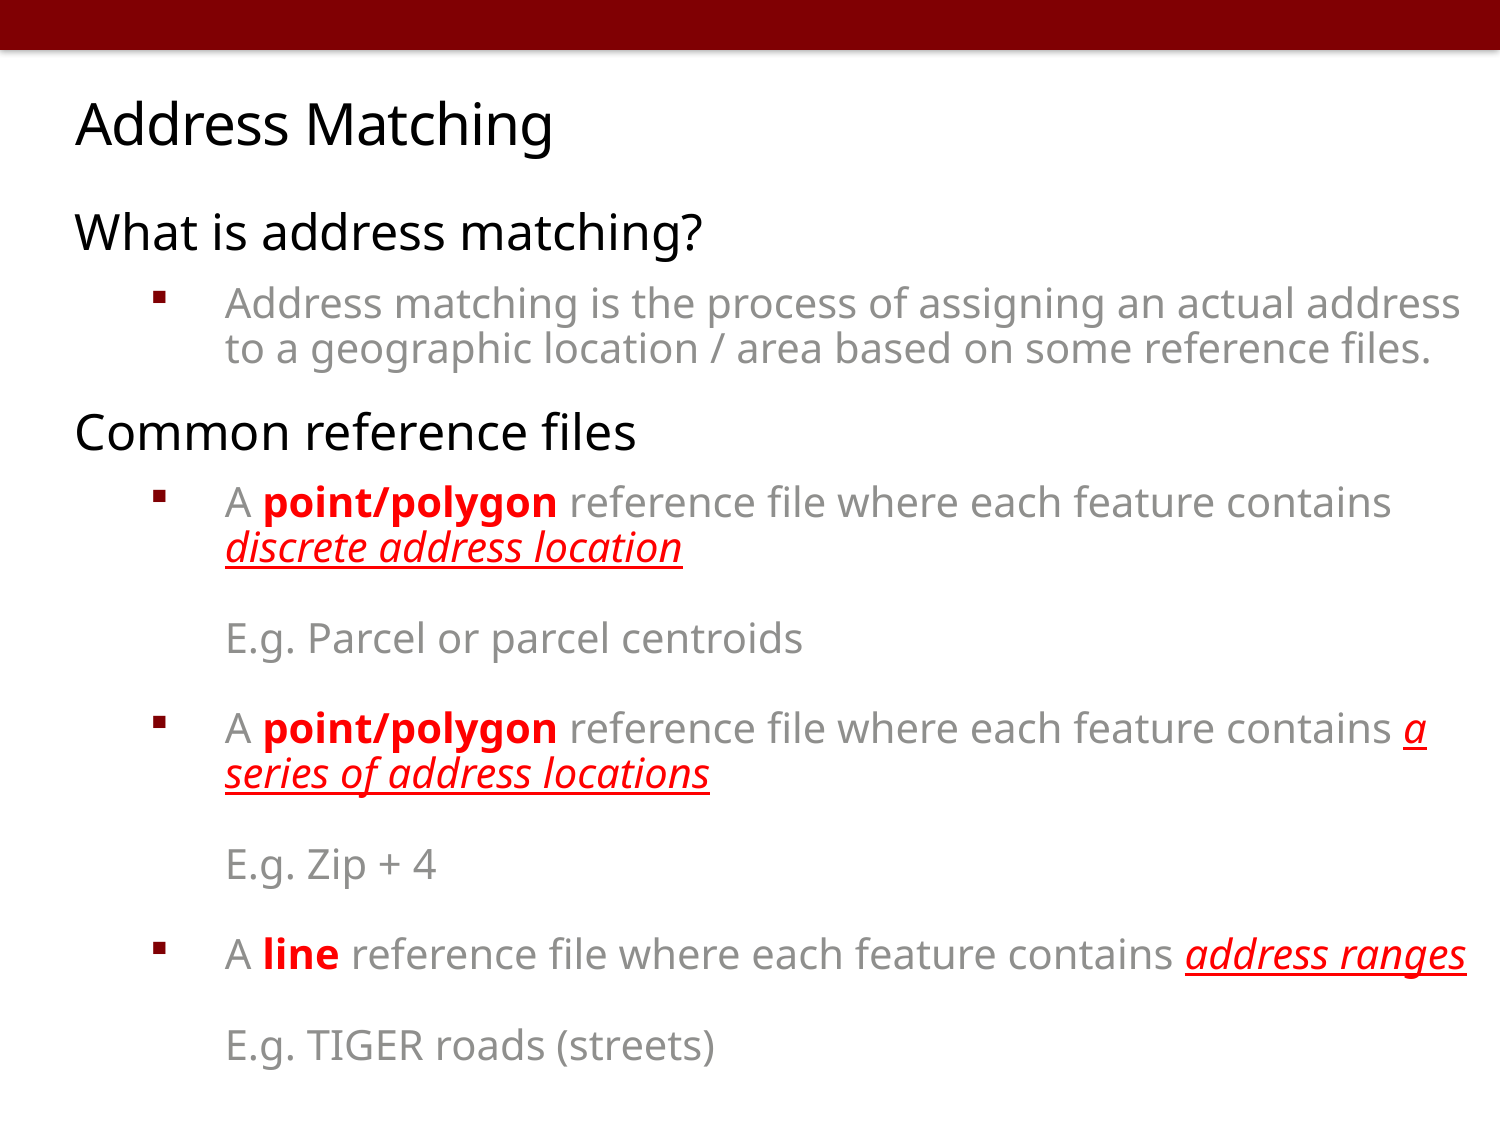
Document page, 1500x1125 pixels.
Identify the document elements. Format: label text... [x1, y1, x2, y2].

title Address Matching [75, 87, 1425, 181]
list What is address matching? Address matching is the process of assigning an actual address to a geographic location / area based on some reference files. Common reference files A point/polygon reference file where each feature contains discrete address location E.g. Parcel or parcel centroids A point/polygon reference file where each feature contains a series of address locations E.g. Zip + 4 A line reference file where each feature contains address ranges E.g. TIGER roads (streets) [74, 200, 1475, 902]
